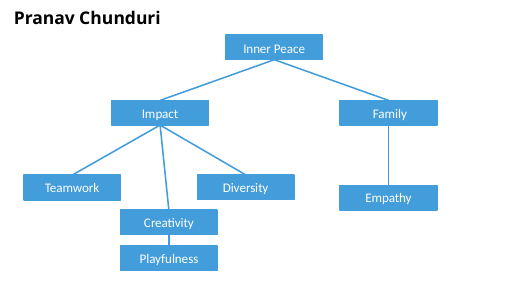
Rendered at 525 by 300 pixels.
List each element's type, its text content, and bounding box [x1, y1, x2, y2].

text_box Teamwork [23, 175, 121, 200]
text_box Pranav Chunduri [8, 2, 181, 34]
text_box Family [340, 100, 437, 126]
text_box Playfulness [120, 245, 218, 271]
text_box Impact [111, 100, 209, 124]
text_box Inner Peace [225, 35, 323, 59]
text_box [159, 59, 273, 101]
text_box Diversity [197, 174, 295, 200]
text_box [273, 59, 389, 101]
text_box Creativity [120, 209, 218, 235]
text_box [71, 124, 159, 176]
text_box Empathy [340, 185, 437, 211]
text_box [159, 124, 170, 211]
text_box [170, 124, 247, 176]
